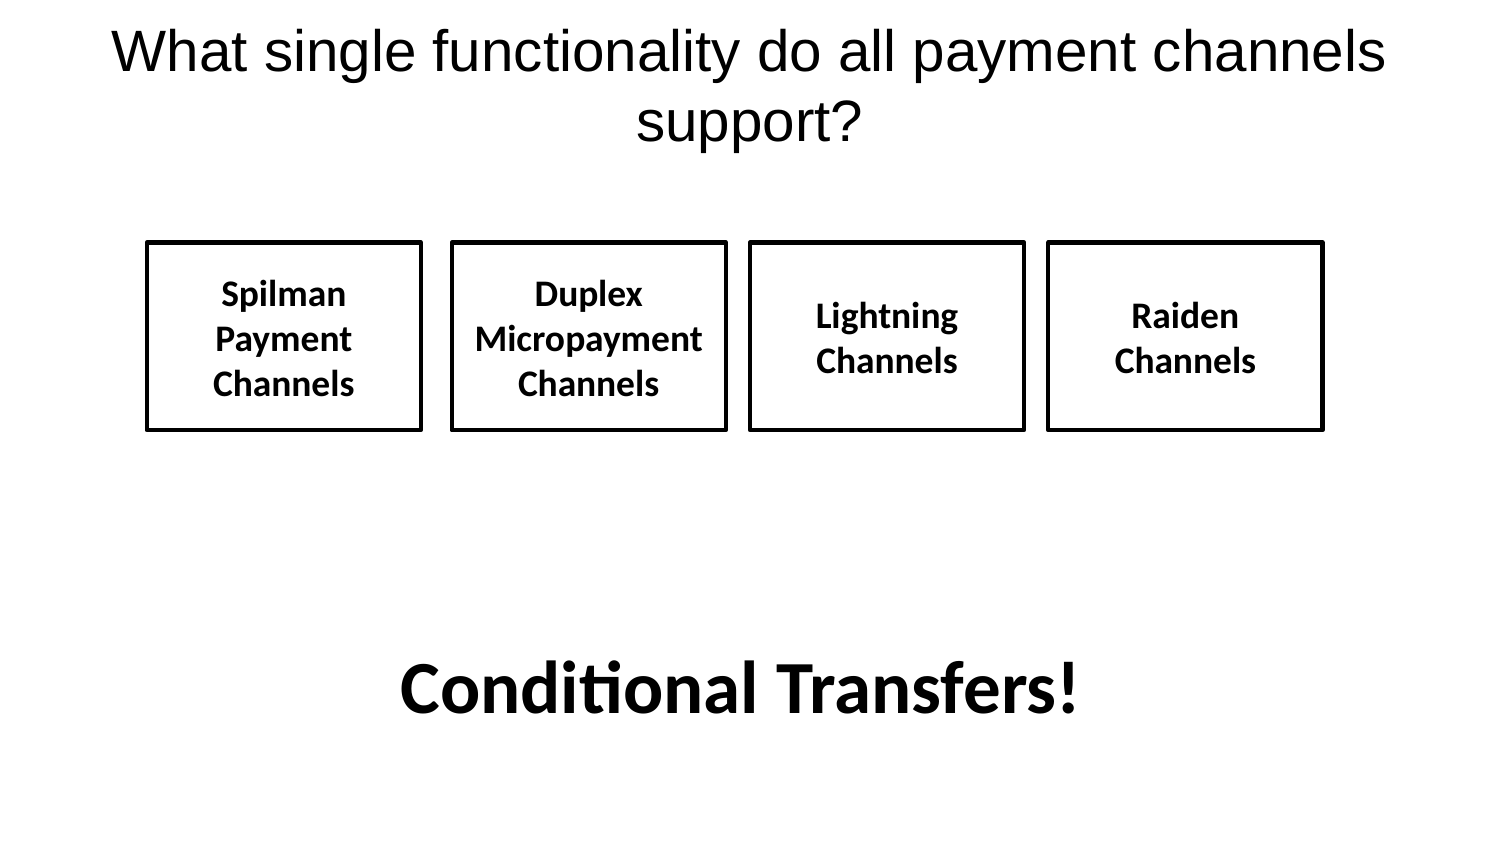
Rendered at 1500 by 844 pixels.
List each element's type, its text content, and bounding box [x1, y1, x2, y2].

text_box Duplex Micropayment Channels [451, 242, 726, 431]
text_box Conditional Transfers! [273, 605, 1210, 763]
text_box Spilman Payment Channels [146, 242, 421, 431]
text_box Lightning Channels [750, 242, 1025, 431]
title What single functionality do all payment channels support? [51, 0, 1449, 92]
text_box Raiden Channels [1048, 242, 1323, 431]
